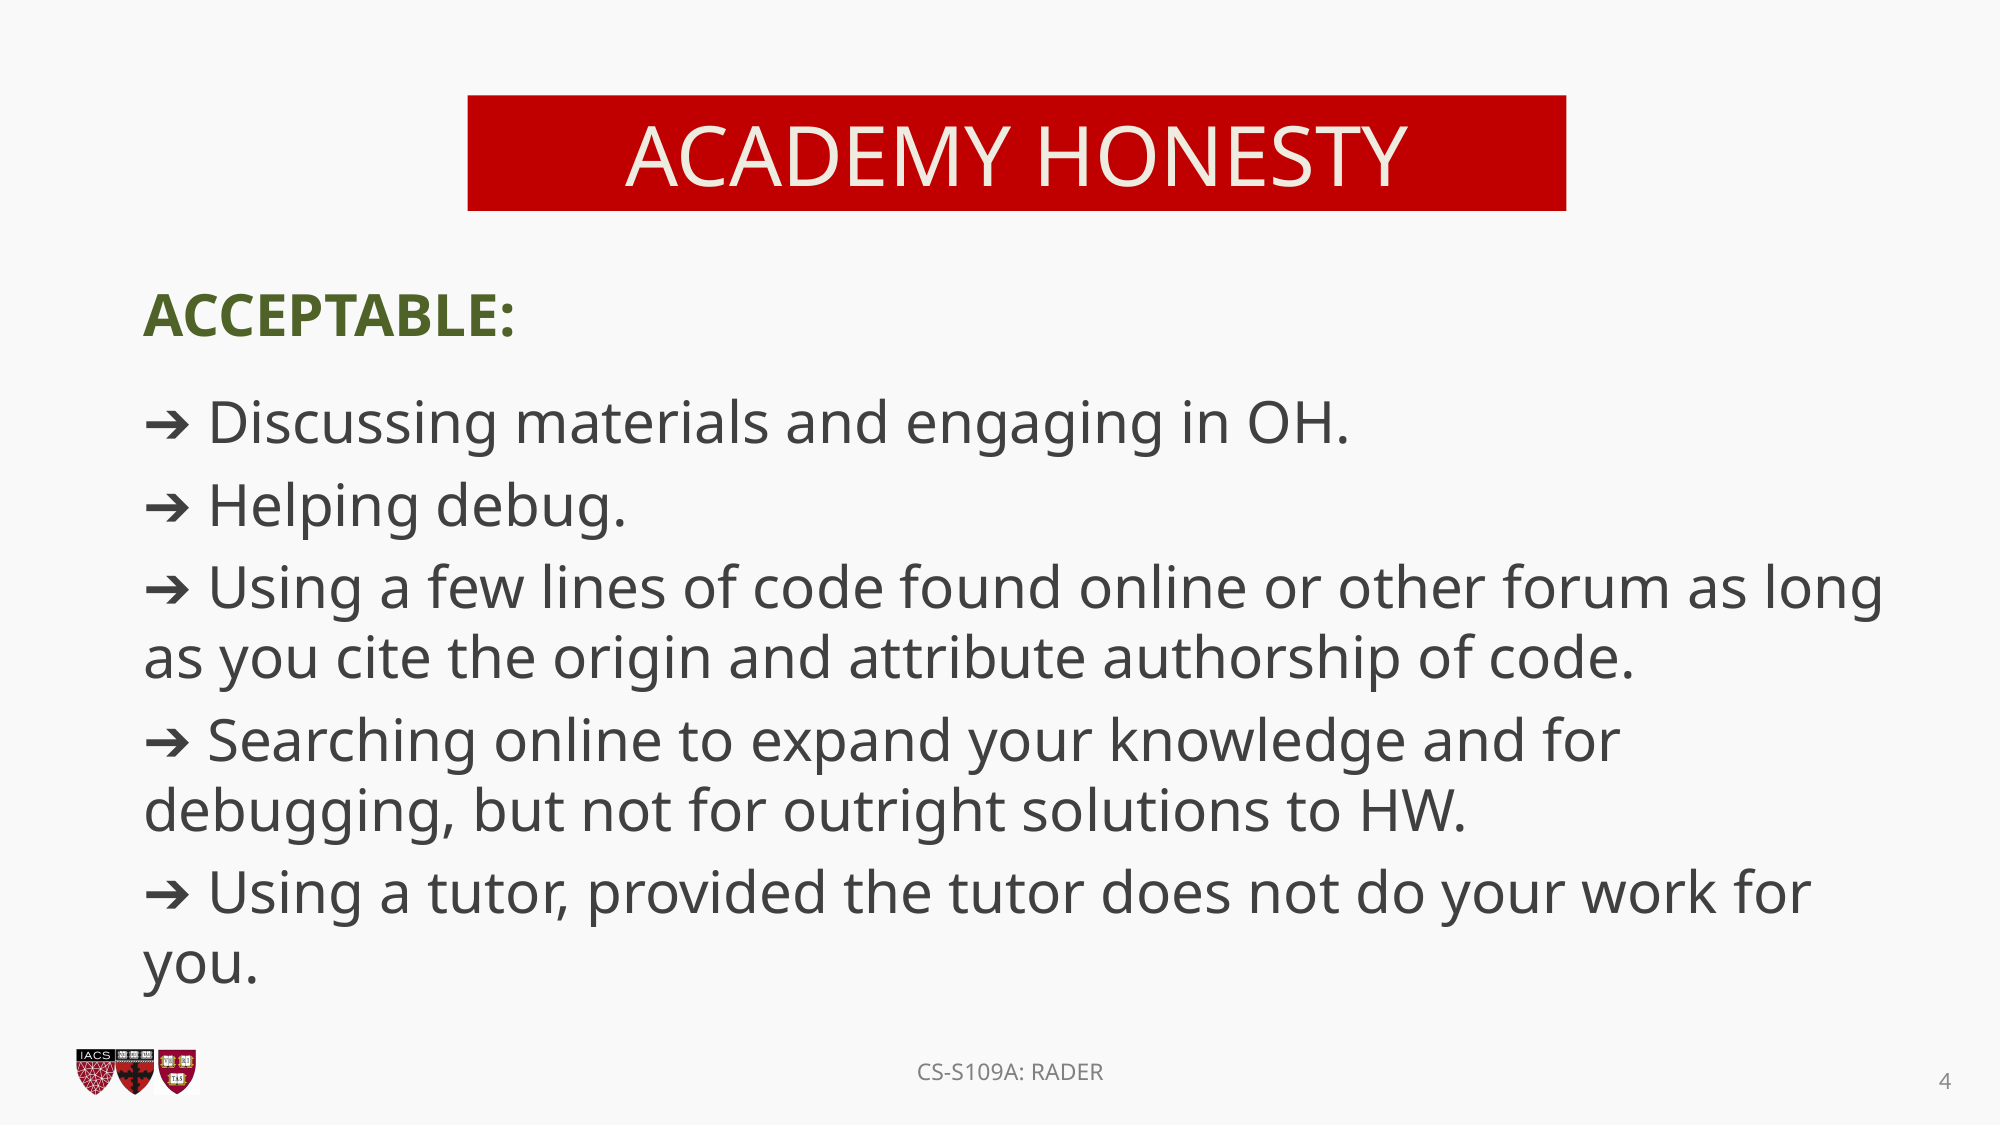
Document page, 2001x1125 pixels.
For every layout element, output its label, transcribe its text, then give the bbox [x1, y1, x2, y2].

picture [75, 1049, 200, 1095]
text_box ACCEPTABLE: ➔ Discussing materials and engaging in OH. ➔ Helping debug. ➔ Using a few lines of code found online or other forum as long as you cite the origin and attribute authorship of code. ➔ Searching online to expand your knowledge and for debugging, but not for outright solutions to HW. ➔ Using a tutor, provided the tutor does not do your work for you. [128, 270, 1916, 1083]
slide_number 4 [1500, 1050, 1967, 1110]
text_box ACADEMY HONESTY [467, 95, 1567, 211]
